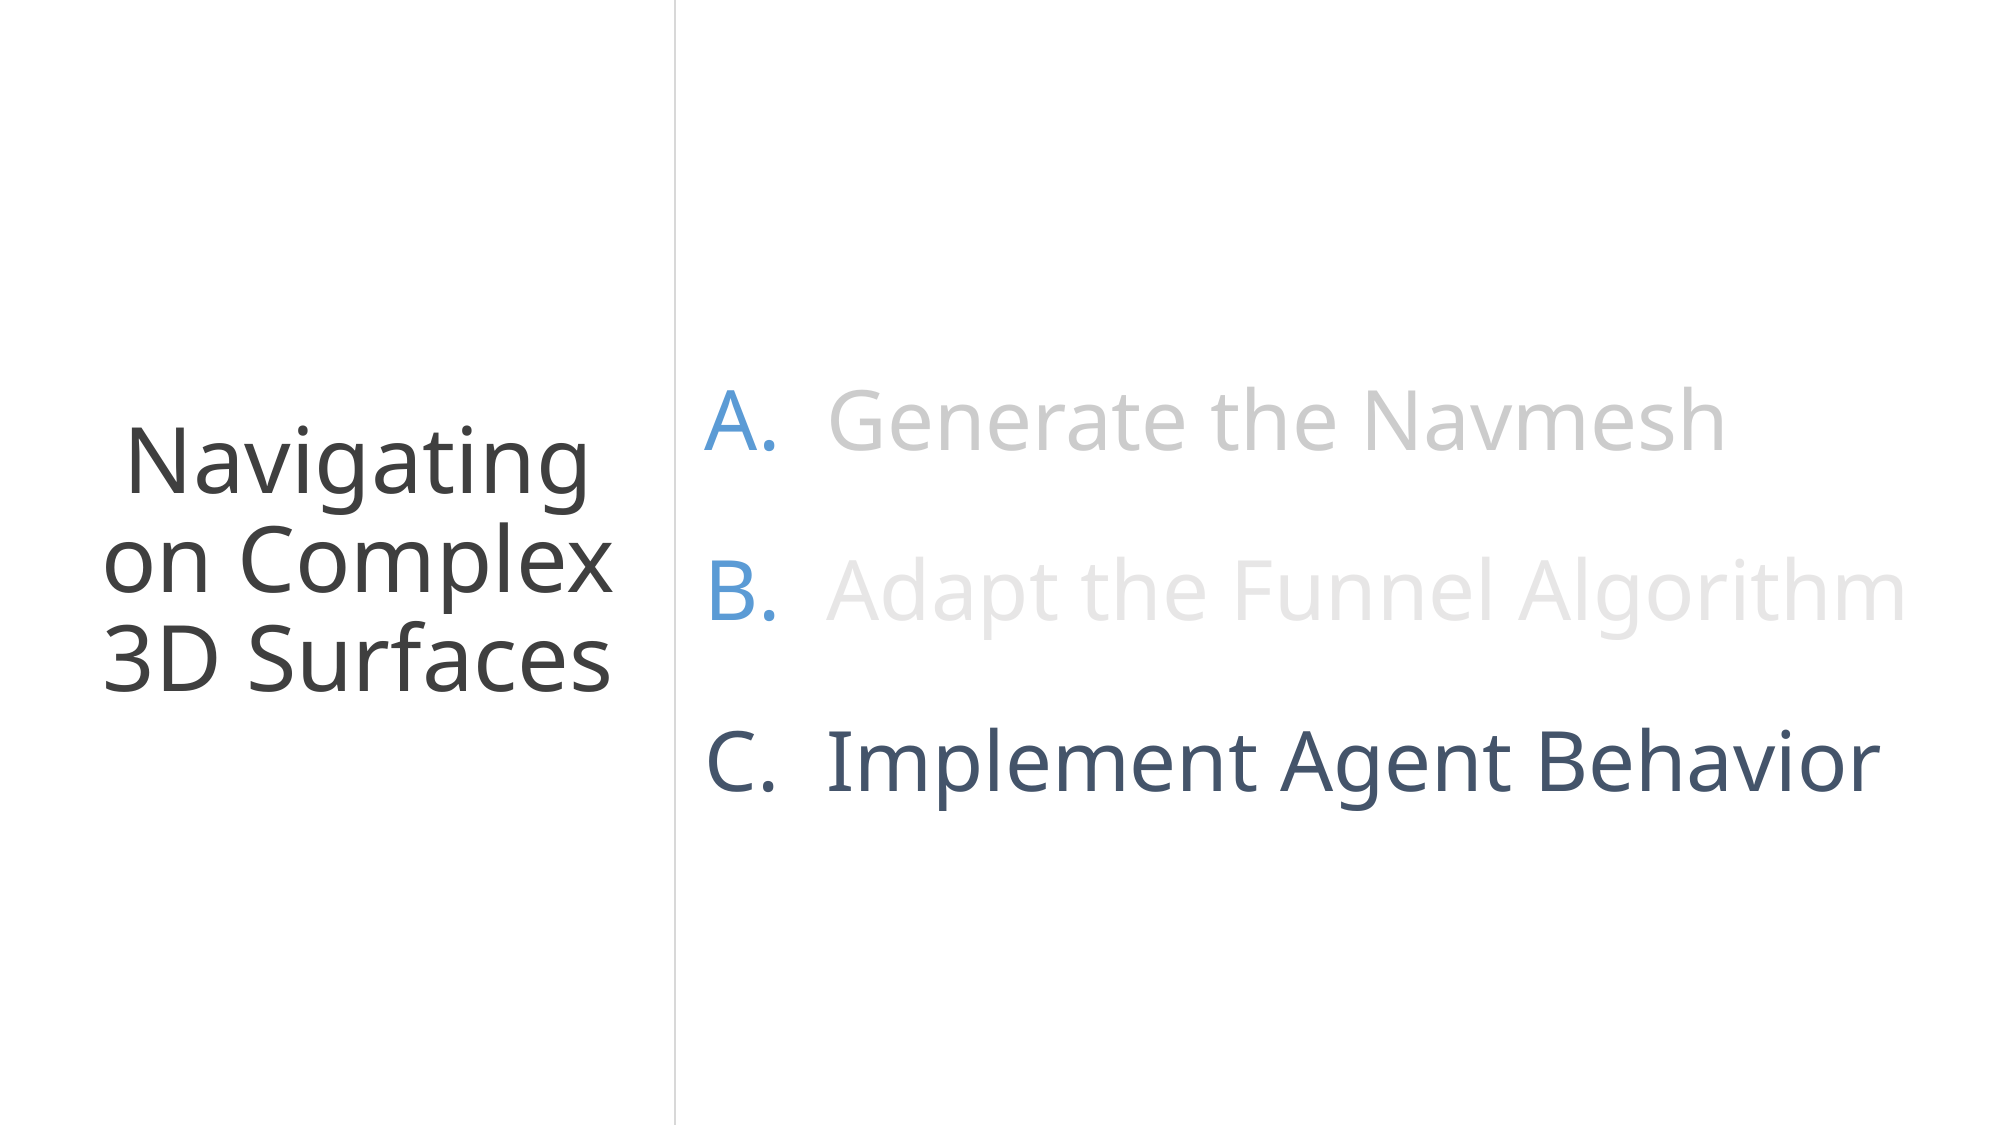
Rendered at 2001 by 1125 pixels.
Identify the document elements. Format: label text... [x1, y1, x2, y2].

title Navigating on Complex 3D Surfaces [56, 191, 661, 934]
list Generate the Navmesh Adapt the Funnel Algorithm Implement Agent Behavior [689, 0, 1988, 1125]
